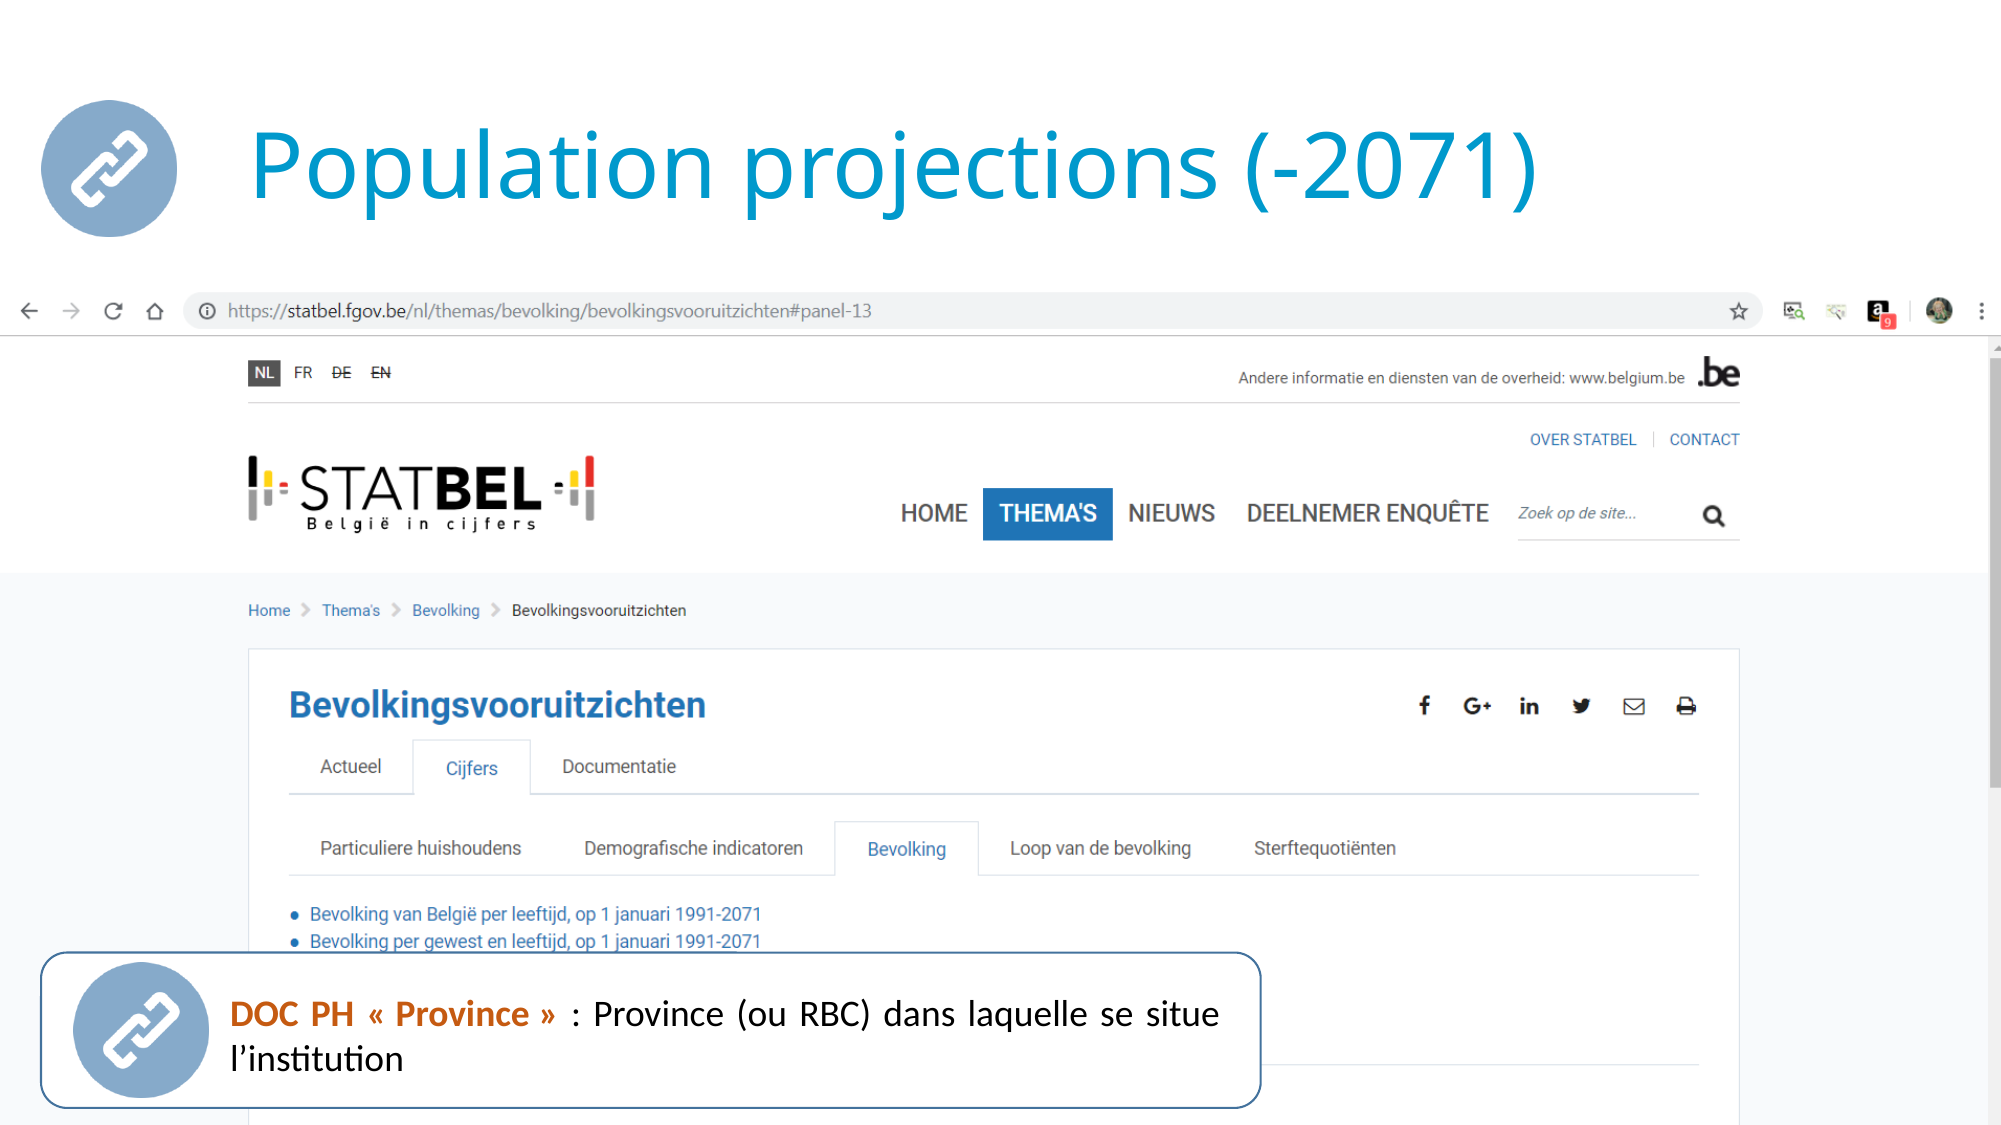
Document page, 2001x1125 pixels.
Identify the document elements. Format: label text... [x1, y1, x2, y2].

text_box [41, 952, 1261, 1108]
picture [40, 100, 177, 237]
title Population projections (-2071) [233, 59, 1863, 278]
picture [0, 287, 2001, 1125]
